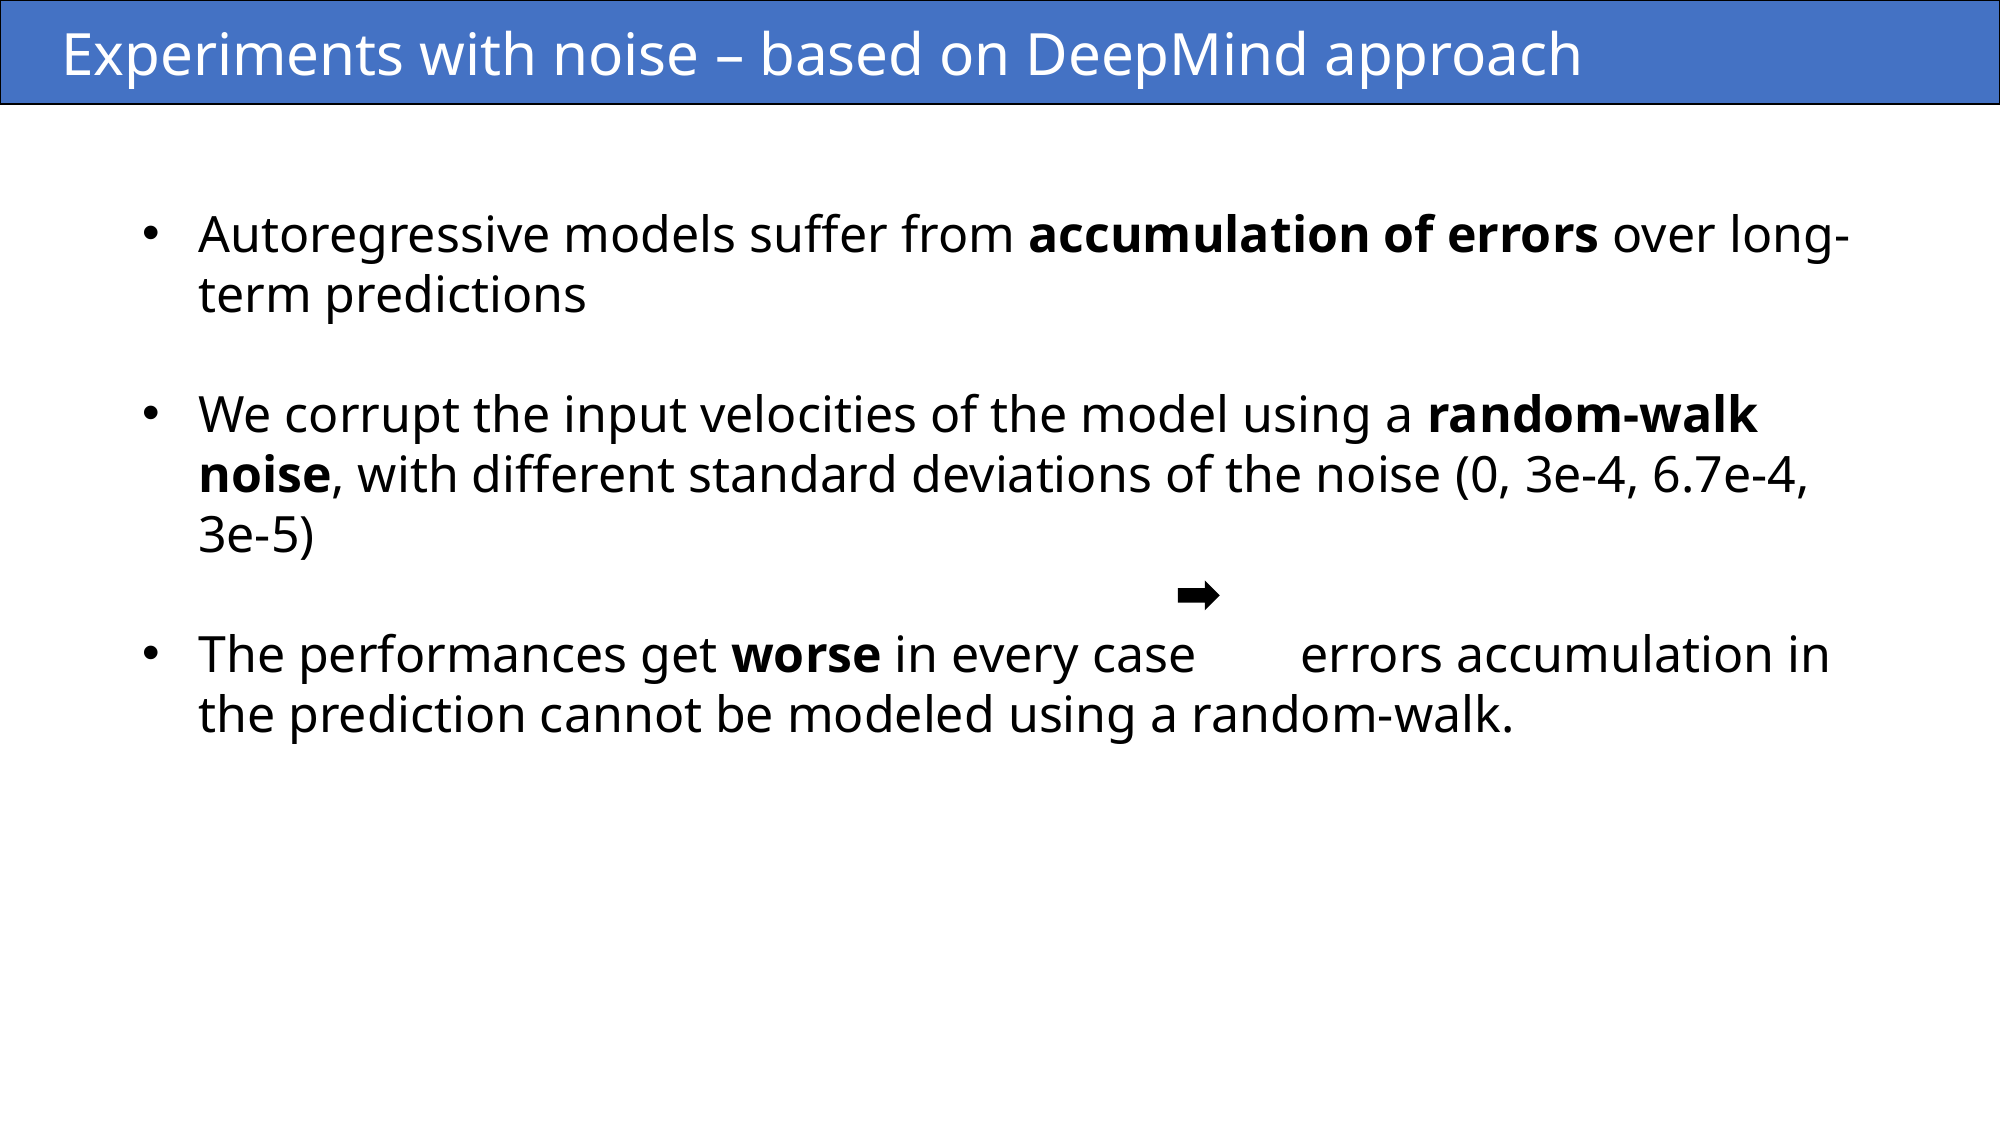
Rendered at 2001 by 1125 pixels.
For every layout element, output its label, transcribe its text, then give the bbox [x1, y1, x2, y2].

text_box [0, 0, 2000, 104]
text_box Experiments with noise – based on DeepMind approach [46, 9, 1993, 95]
text_box Autoregressive models suffer from accumulation of errors over long-term predictions We corrupt the input velocities of the model using a random-walk noise, with different standard deviations of the noise (0, 3e-4, 6.7e-4, 3e-5) The performances get worse in every case errors accumulation in the prediction cannot be modeled using a random-walk. [127, 194, 1897, 750]
text_box [1178, 582, 1219, 608]
